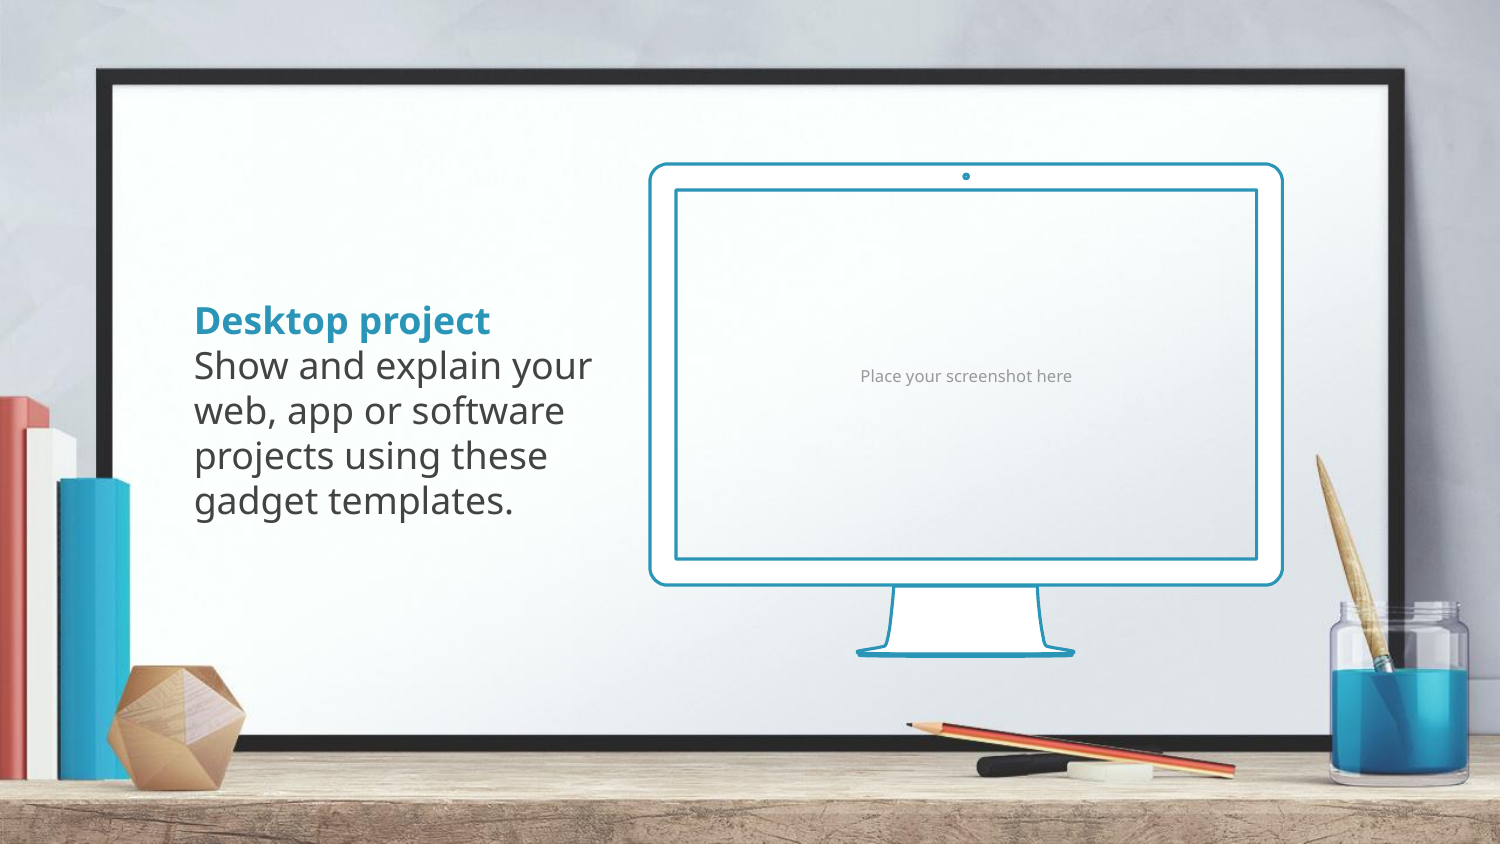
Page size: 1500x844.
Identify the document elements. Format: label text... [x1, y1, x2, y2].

picture [0, 0, 1500, 844]
list Desktop project Show and explain your web, app or software projects using these gadget templates. [178, 86, 635, 733]
text_box [649, 163, 1283, 657]
text_box Place your screenshot here [676, 190, 1258, 562]
